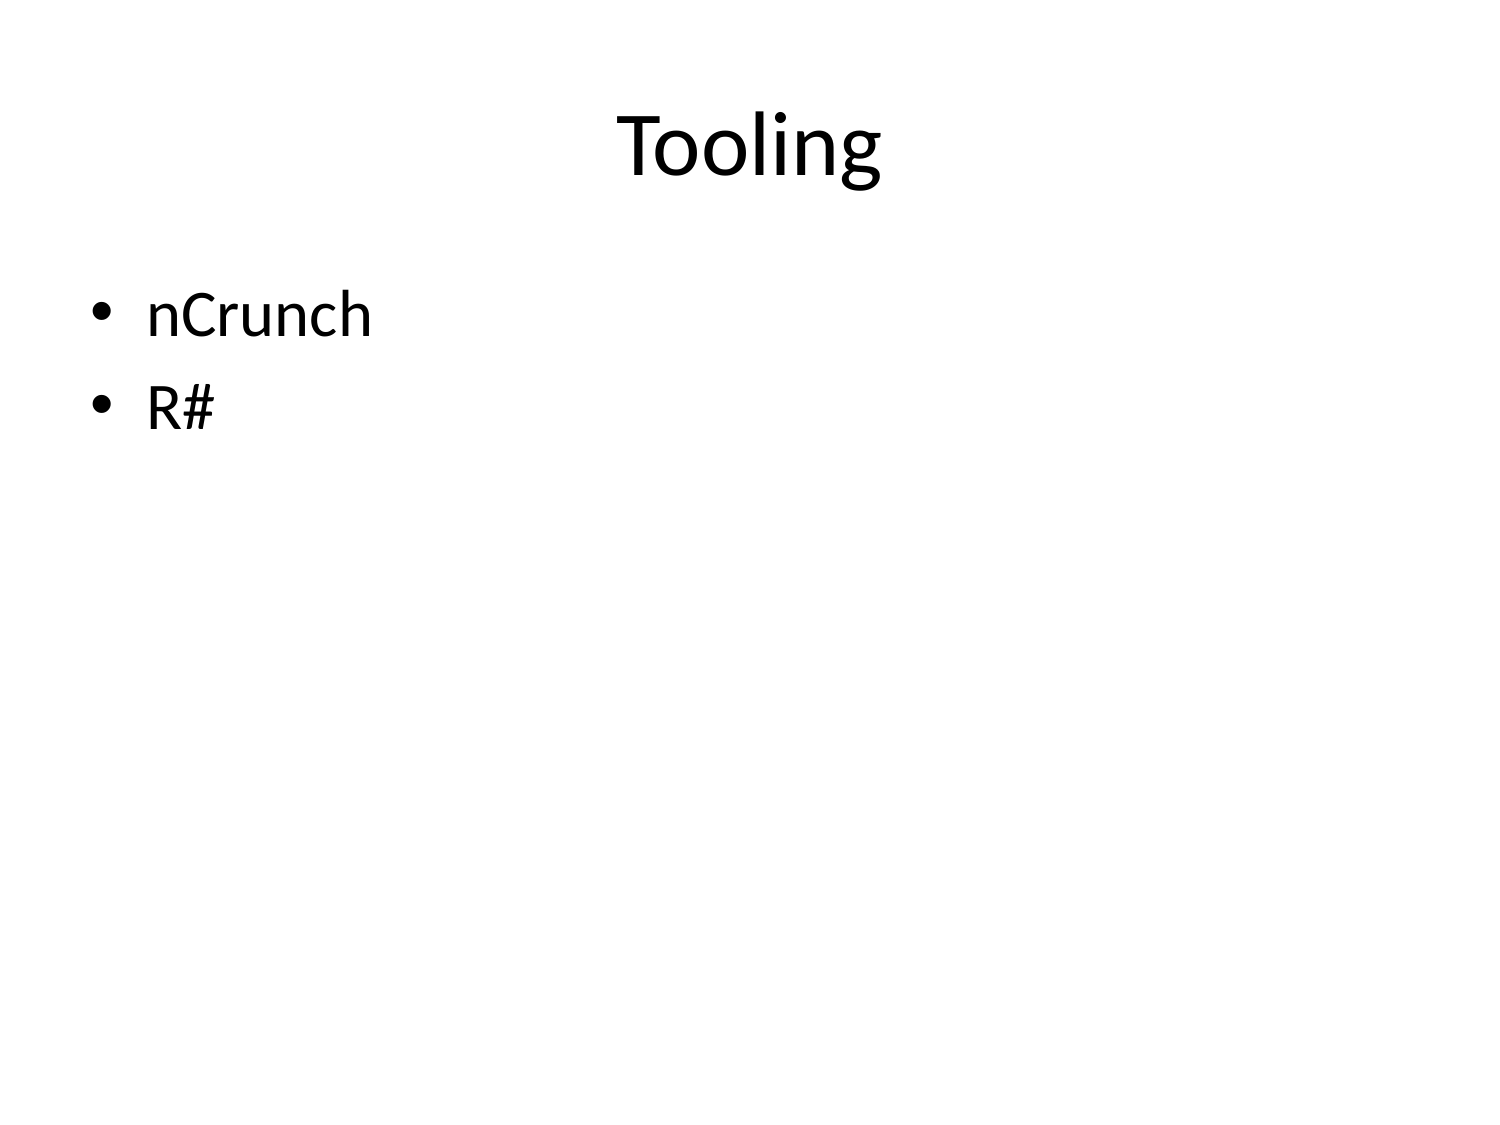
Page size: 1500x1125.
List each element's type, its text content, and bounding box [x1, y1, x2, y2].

list nCrunch R# [75, 262, 1425, 1005]
title Tooling [75, 45, 1425, 233]
